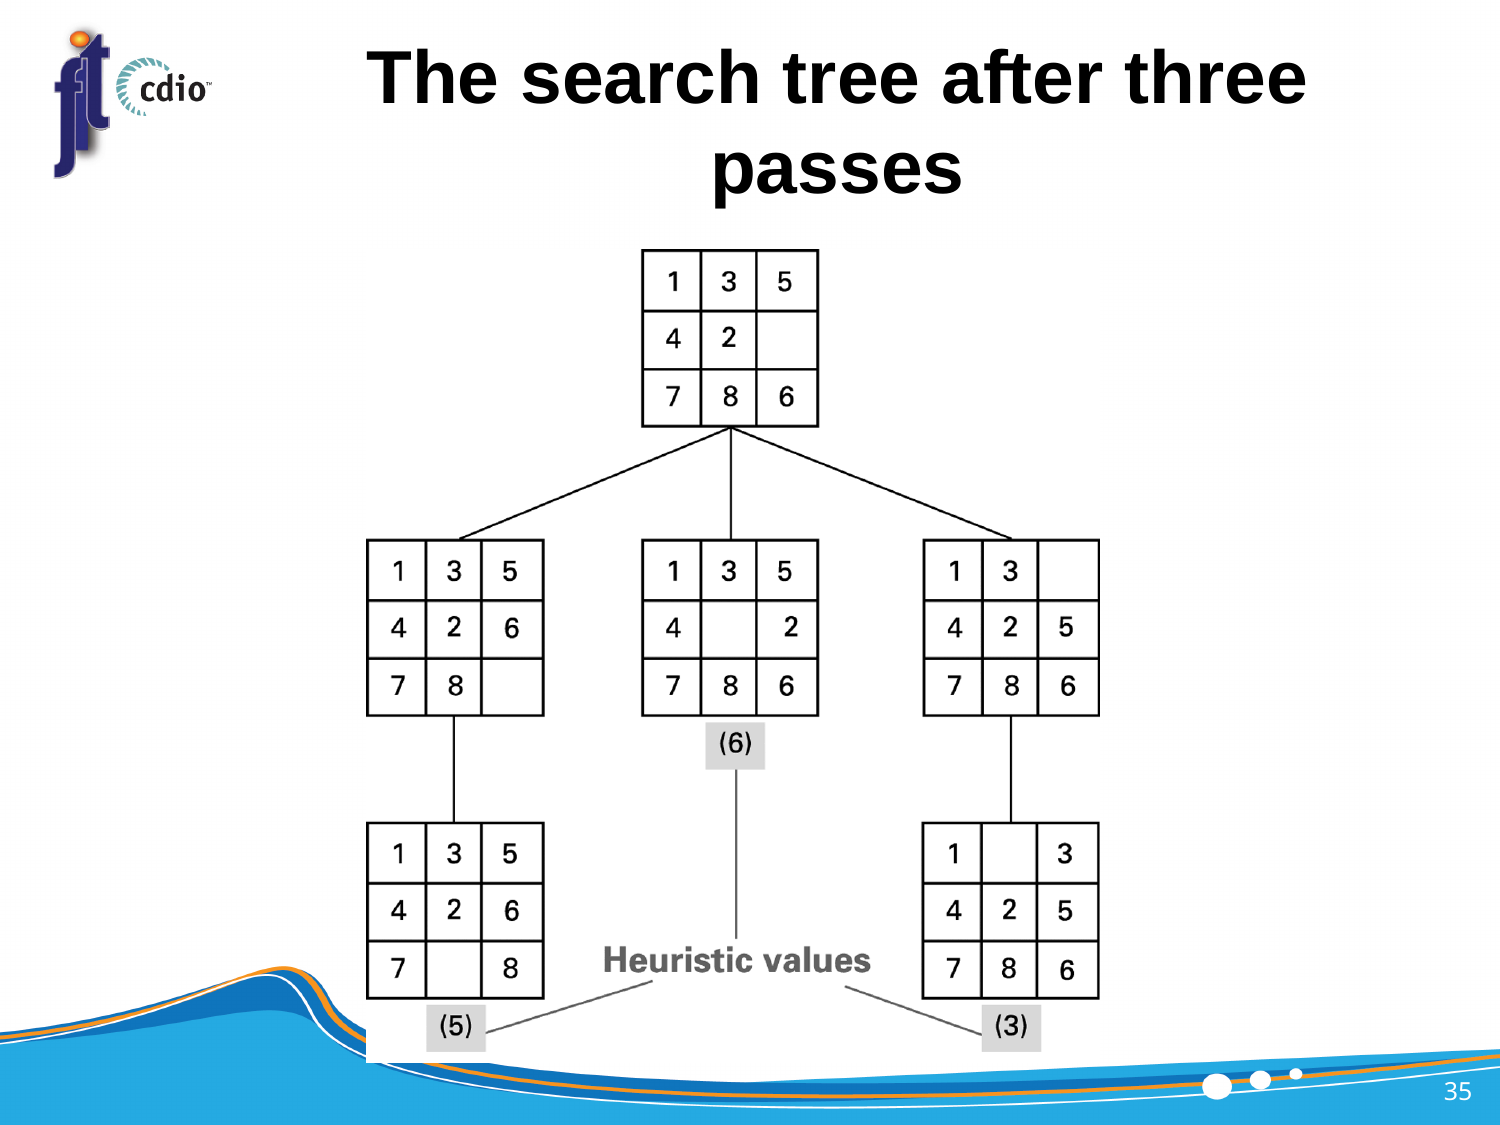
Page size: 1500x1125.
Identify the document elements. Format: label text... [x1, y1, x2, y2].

picture [0, 0, 1500, 1125]
title The search tree after three passes [237, 24, 1438, 213]
slide_number 35 [1137, 1062, 1488, 1123]
